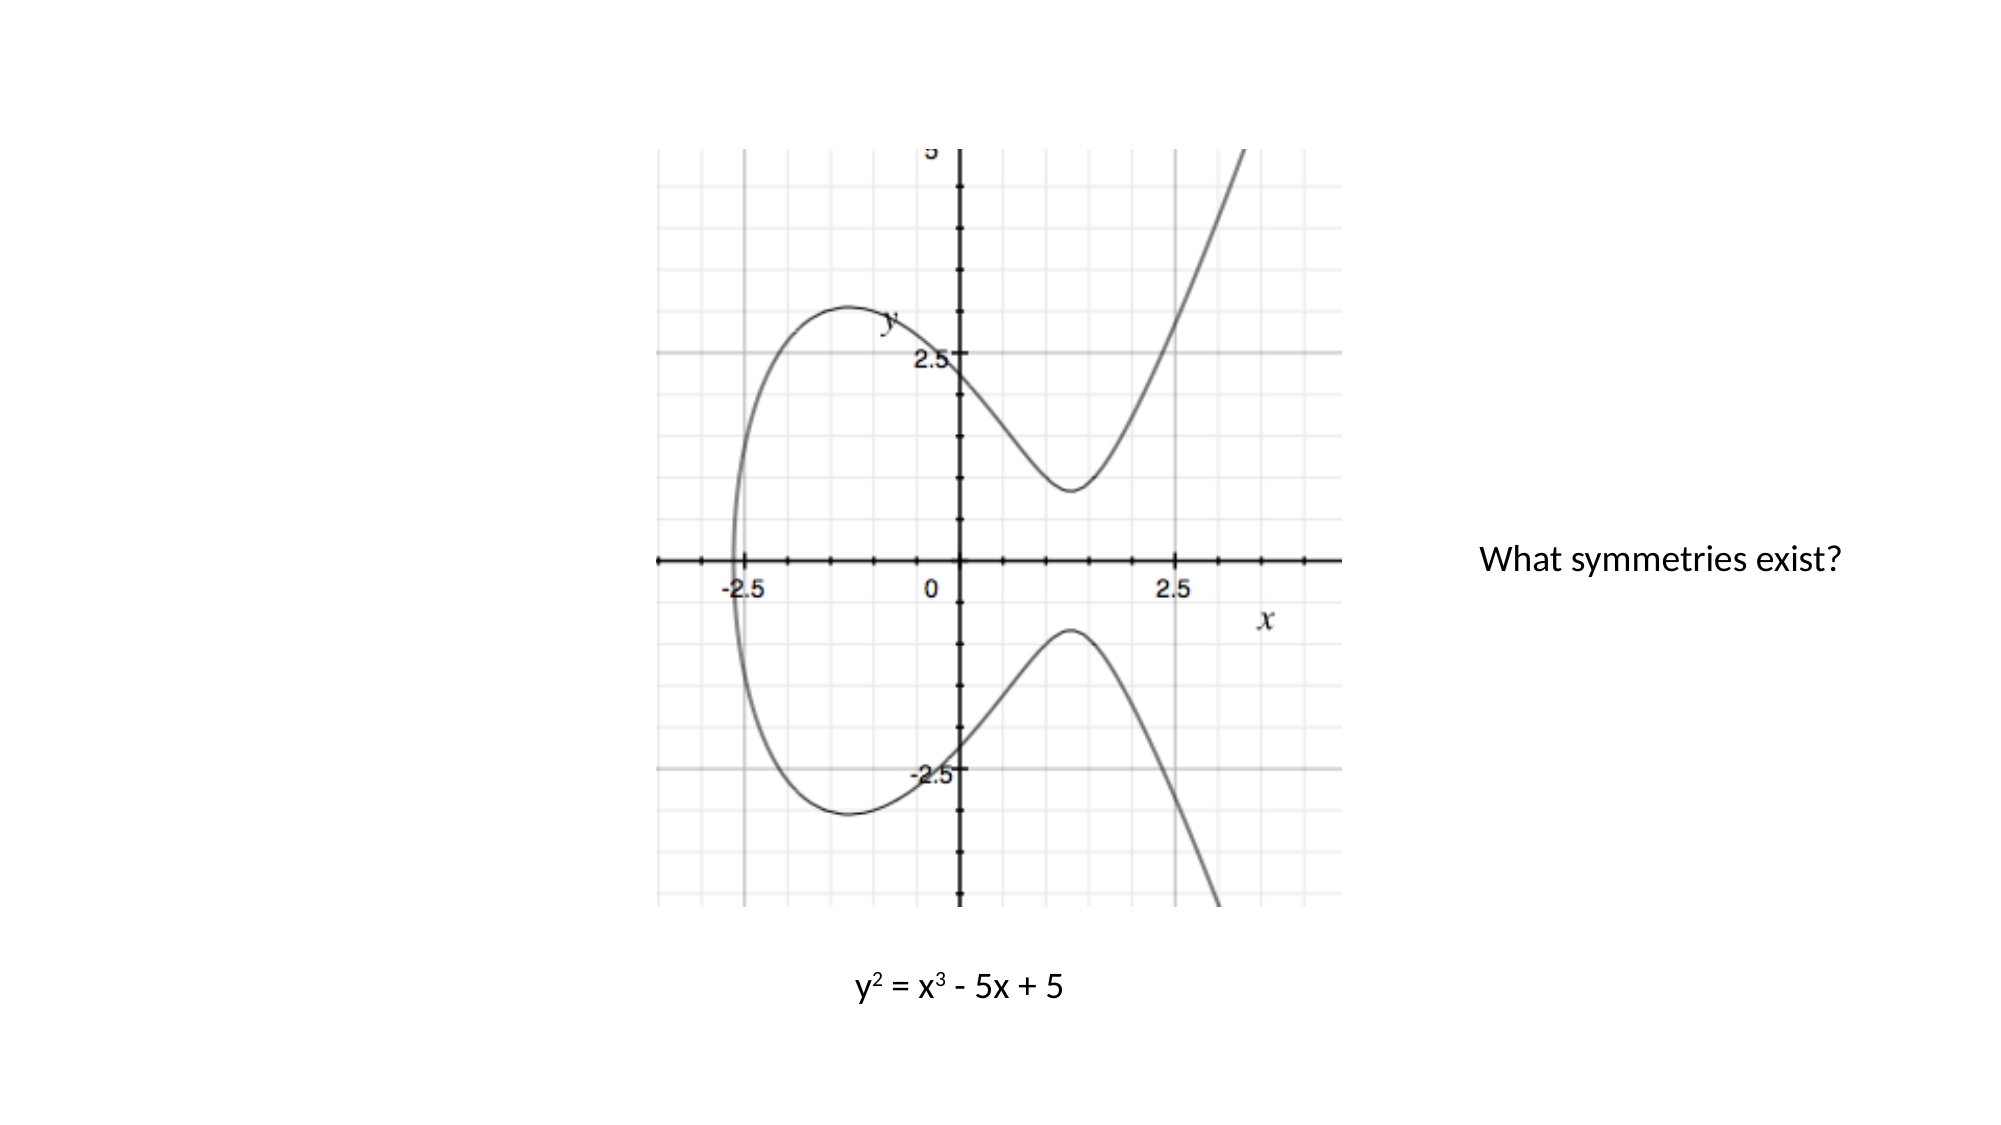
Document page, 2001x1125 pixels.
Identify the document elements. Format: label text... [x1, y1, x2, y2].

text_box y2 = x3 - 5x + 5 [840, 953, 1080, 1013]
text_box What symmetries exist? [1464, 526, 1859, 587]
picture [655, 149, 1342, 907]
